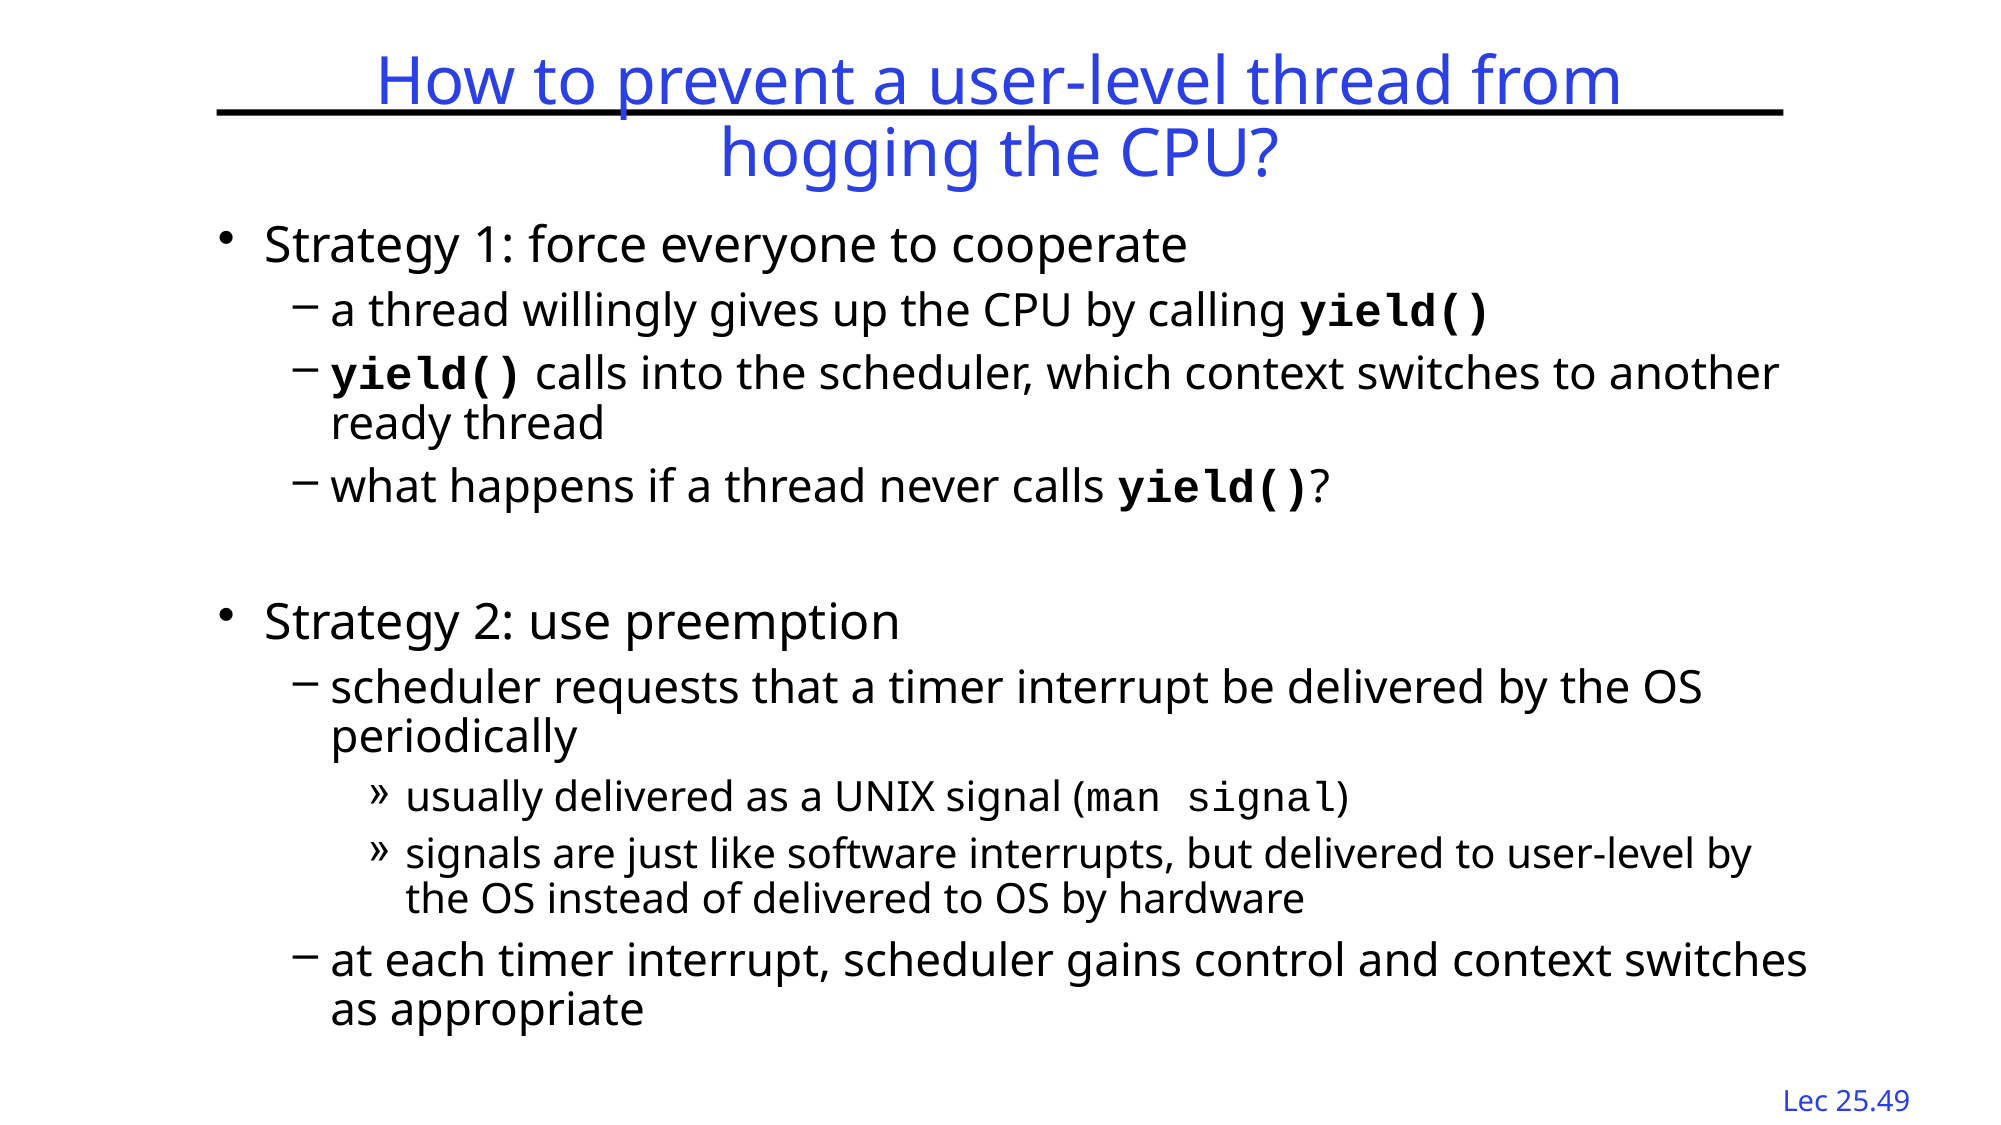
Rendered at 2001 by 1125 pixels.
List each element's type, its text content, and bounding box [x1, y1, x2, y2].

title How to prevent a user-level thread from hogging the CPU? [249, 62, 1750, 175]
list Strategy 1: force everyone to cooperate a thread willingly gives up the CPU by calling yield() yield() calls into the scheduler, which context switches to another ready thread what happens if a thread never calls yield()? Strategy 2: use preemption scheduler requests that a timer interrupt be delivered by the OS periodically usually delivered as a UNIX signal (man signal) signals are just like software interrupts, but delivered to user-level by the OS instead of delivered to OS by hardware at each timer interrupt, scheduler gains control and context switches as appropriate [203, 212, 1842, 1025]
